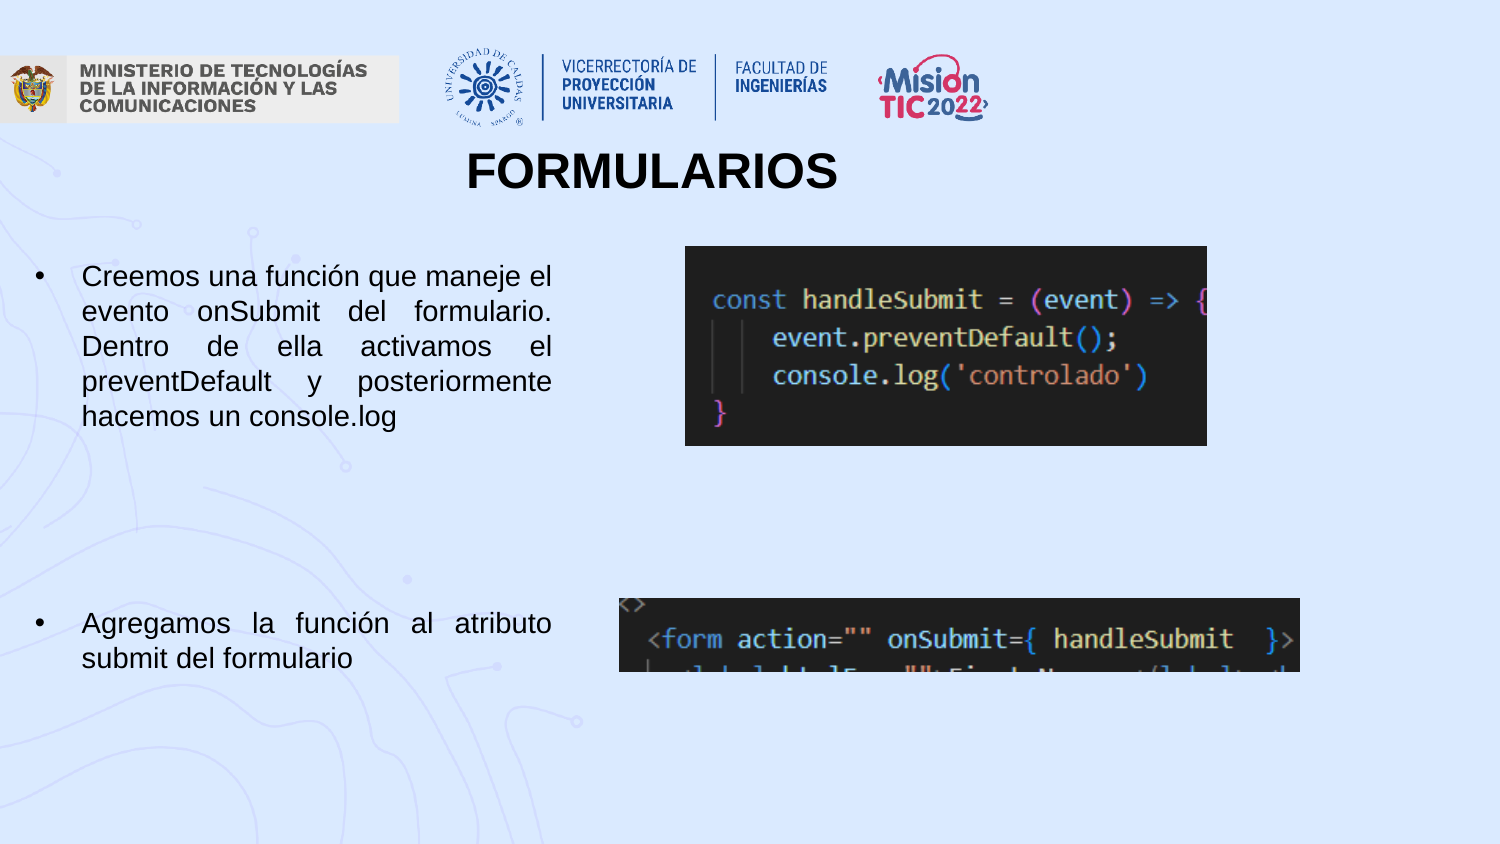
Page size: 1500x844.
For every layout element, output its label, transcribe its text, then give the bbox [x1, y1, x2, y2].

text_box FORMULARIOS [98, 131, 1207, 207]
picture [0, 0, 1500, 844]
text_box Agregamos la función al atributo submit del formulario [19, 597, 568, 682]
text_box Creemos una función que maneje el evento onSubmit del formulario. Dentro de ella activamos el preventDefault y posteriormente hacemos un console.log [19, 250, 568, 440]
